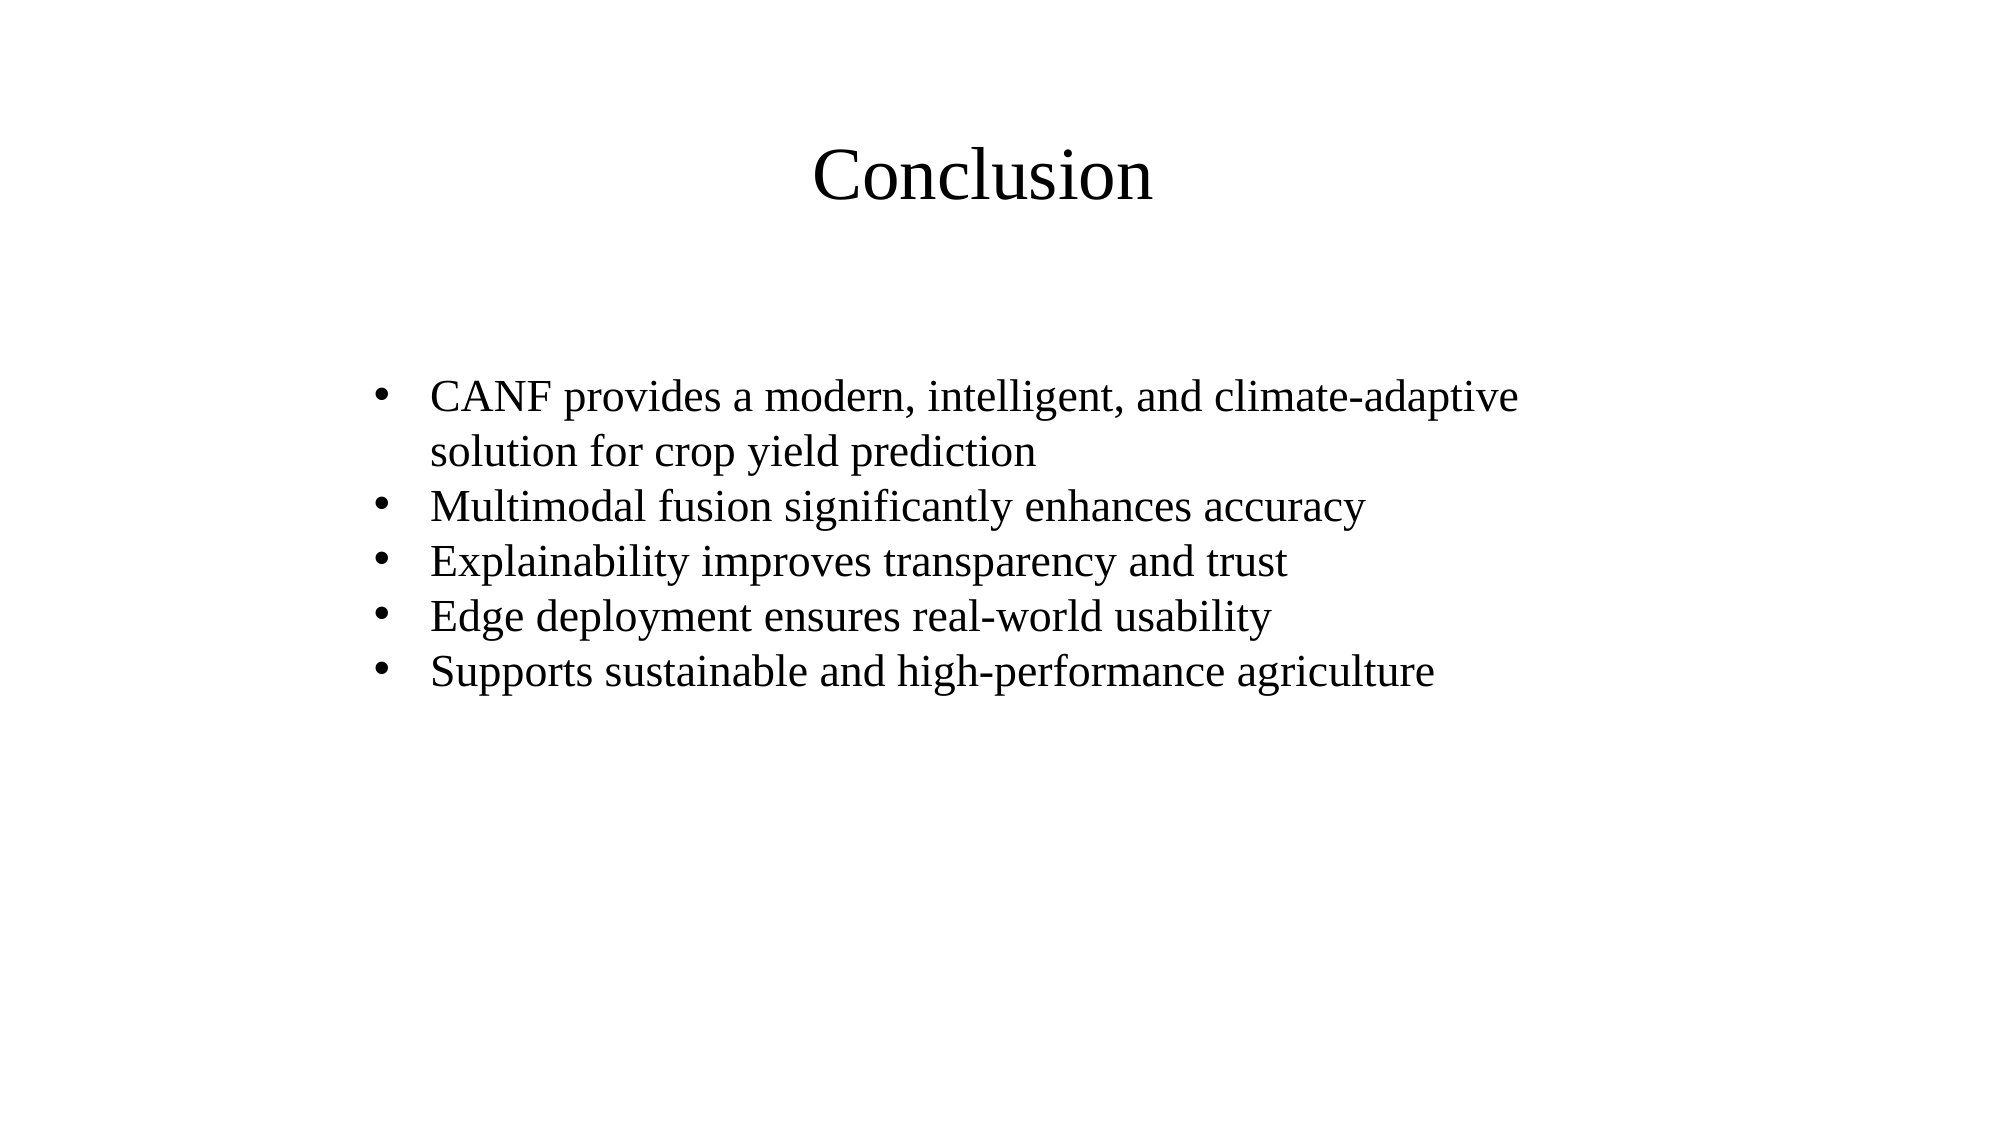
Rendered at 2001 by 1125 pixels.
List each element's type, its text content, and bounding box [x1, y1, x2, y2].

list CANF provides a modern, intelligent, and climate-adaptive solution for crop yield prediction Multimodal fusion significantly enhances accuracy Explainability improves transparency and trust Edge deployment ensures real-world usability Supports sustainable and high-performance agriculture [358, 204, 1641, 858]
title Conclusion [533, 106, 1434, 204]
